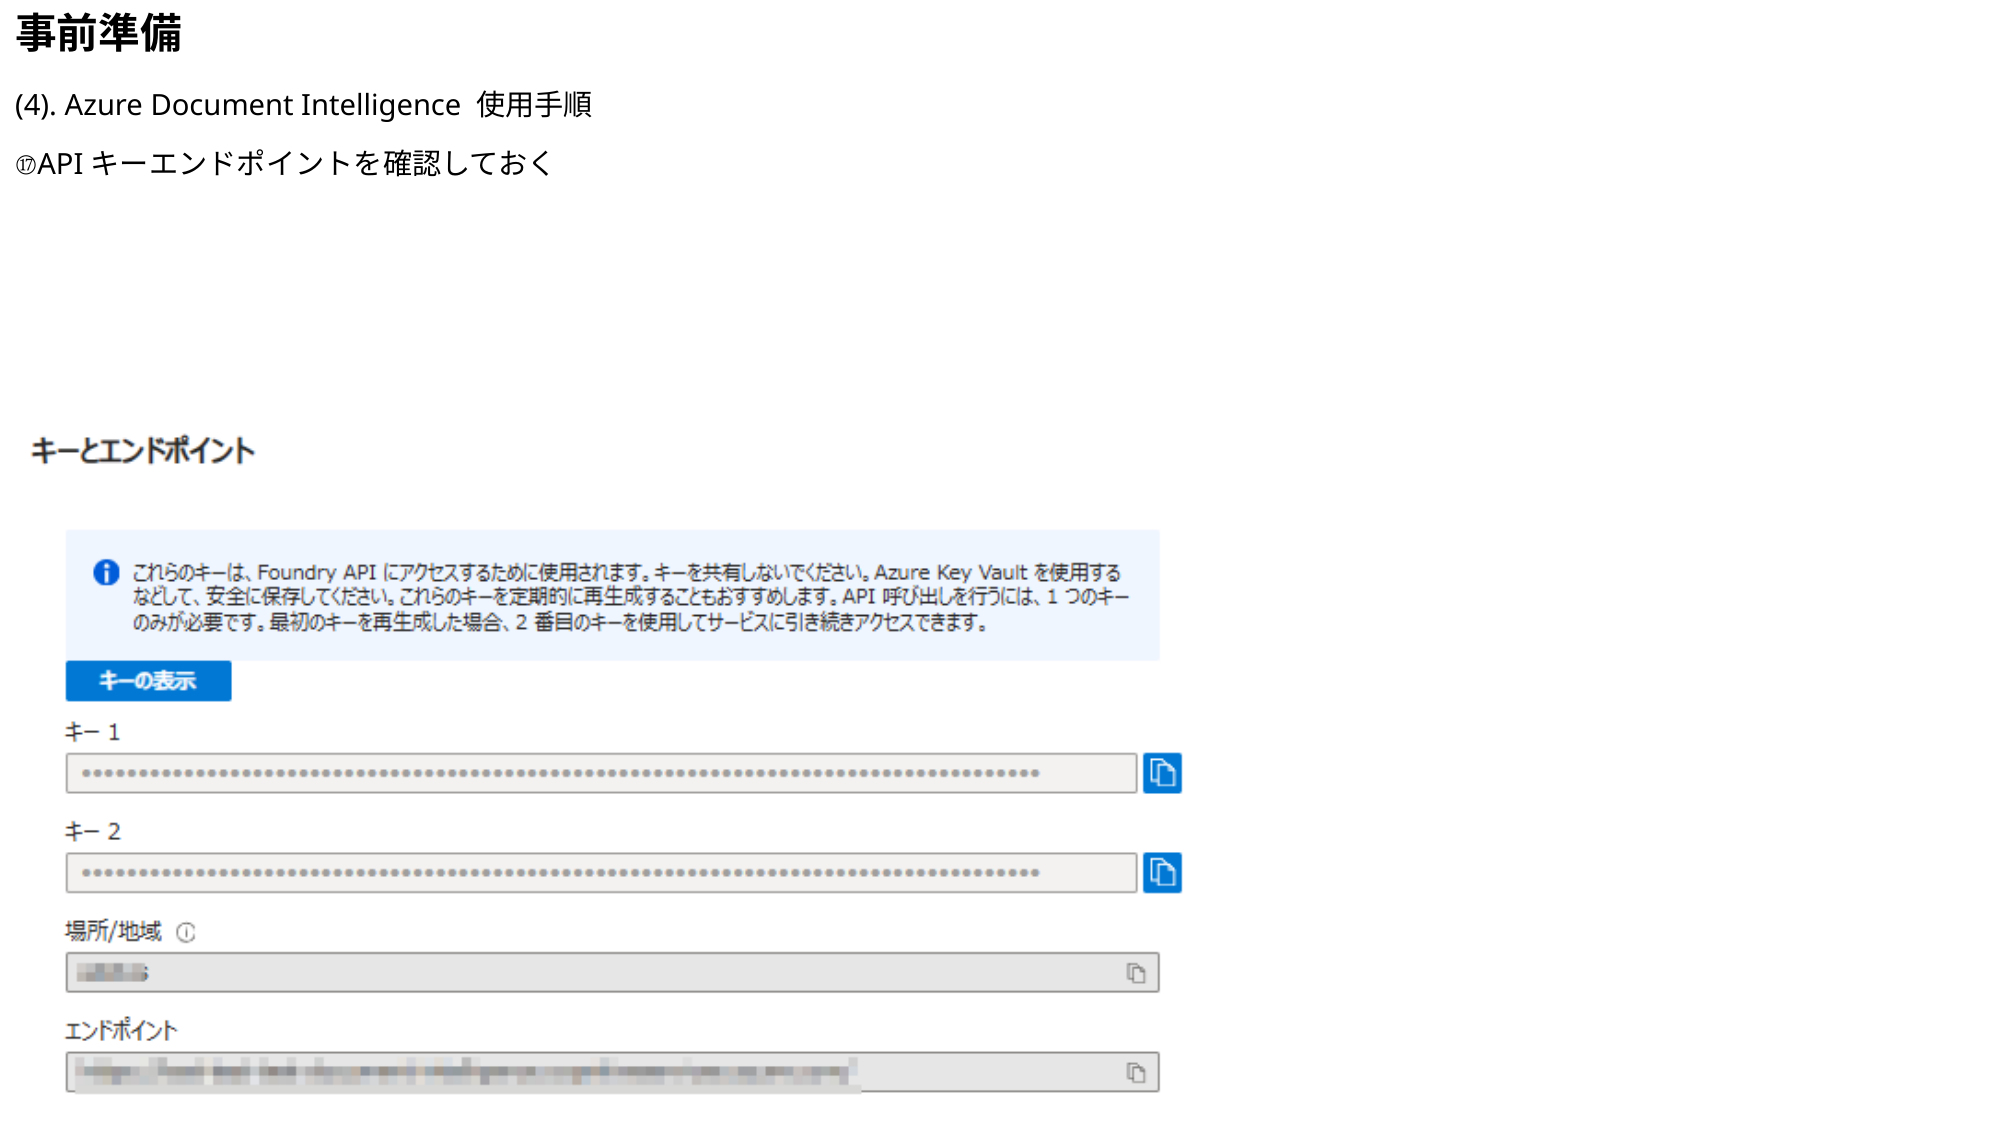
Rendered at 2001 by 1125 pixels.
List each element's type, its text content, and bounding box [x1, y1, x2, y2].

title 事前準備 [0, 0, 2000, 70]
picture [0, 413, 1232, 1124]
text_box ⑰APIキーエンドポイントを確認しておく [0, 141, 2000, 1125]
text_box (4). Azure Document Intelligence 使用手順 [0, 70, 2000, 141]
